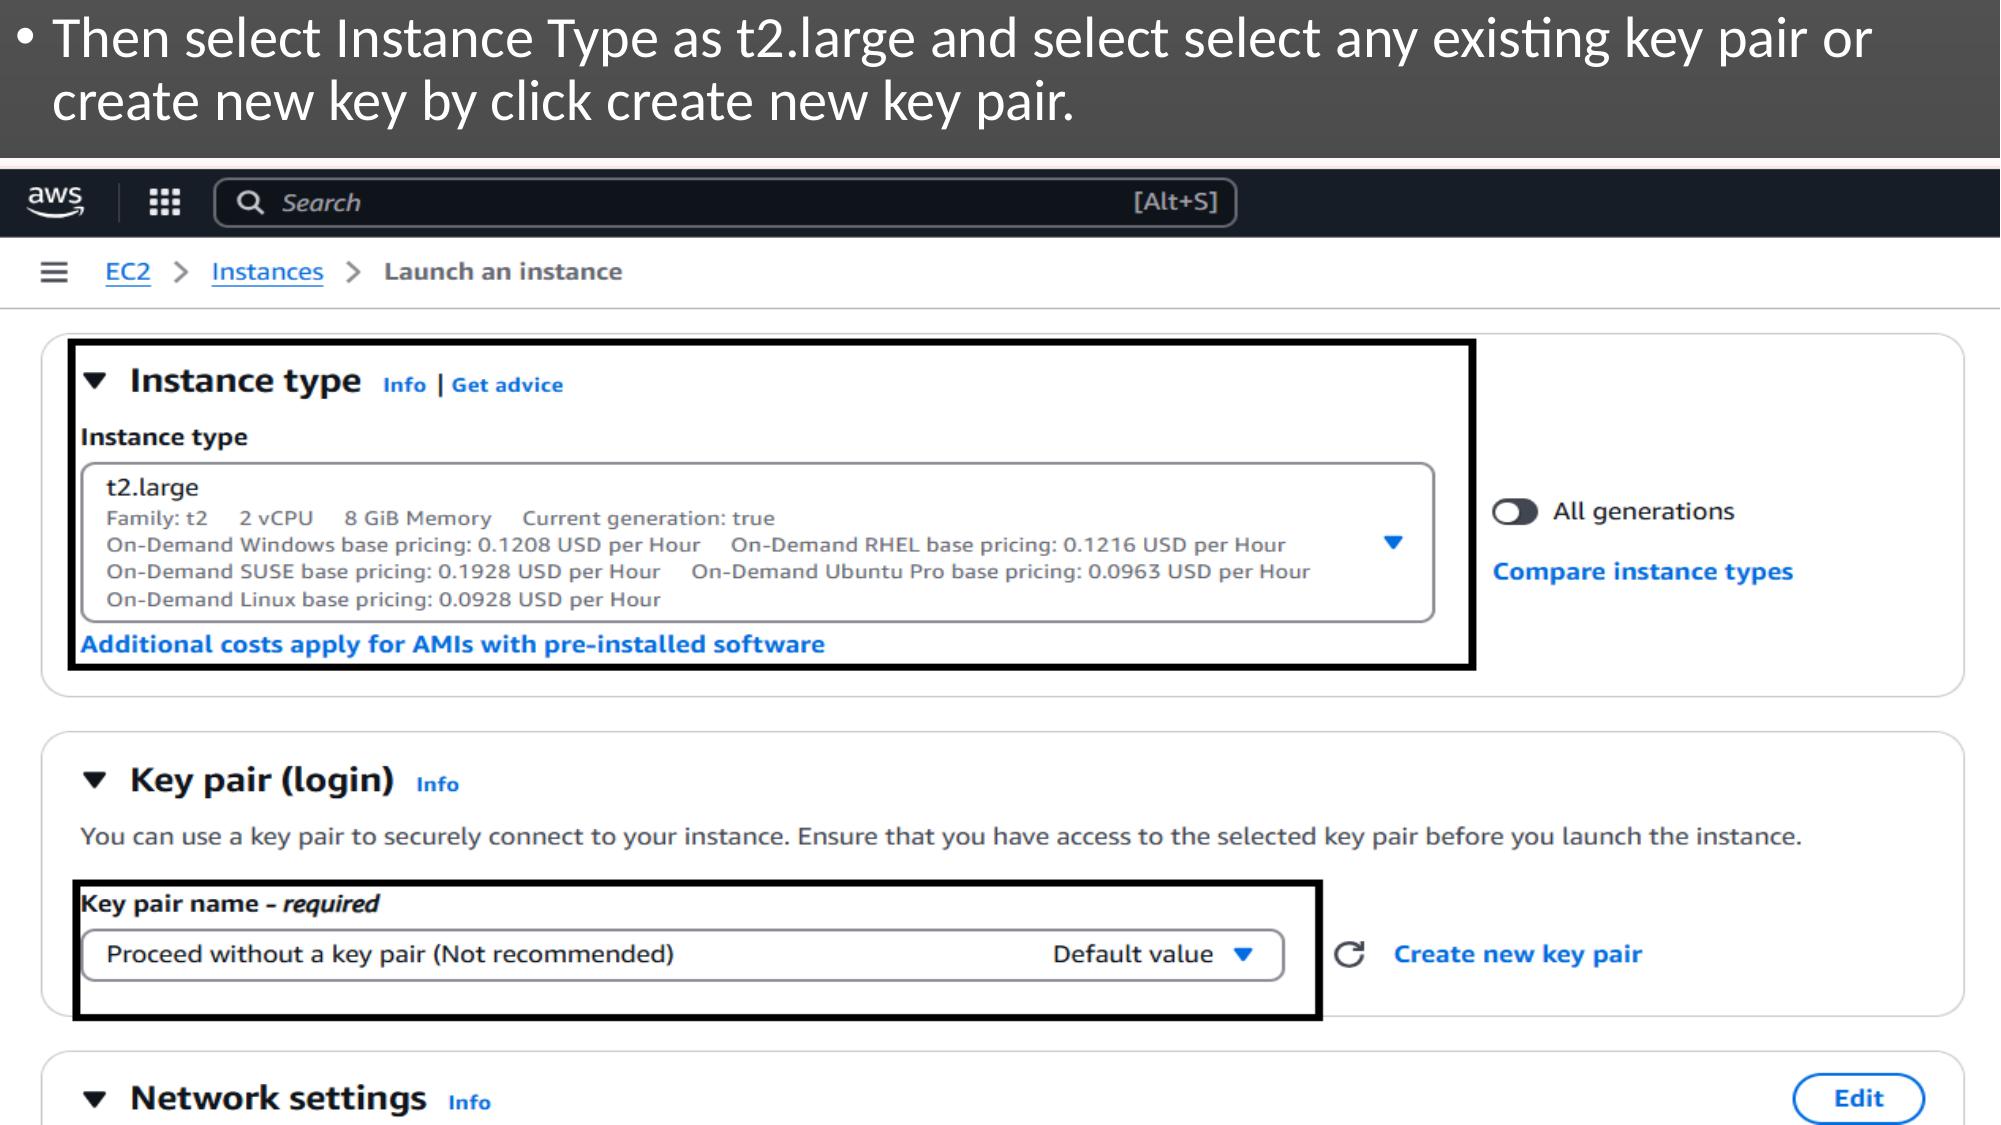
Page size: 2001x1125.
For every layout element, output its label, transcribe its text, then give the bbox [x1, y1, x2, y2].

list Then select Instance Type as t2.large and select select any existing key pair or create new key by click create new key pair. [0, 0, 2000, 158]
picture [0, 158, 2000, 1125]
